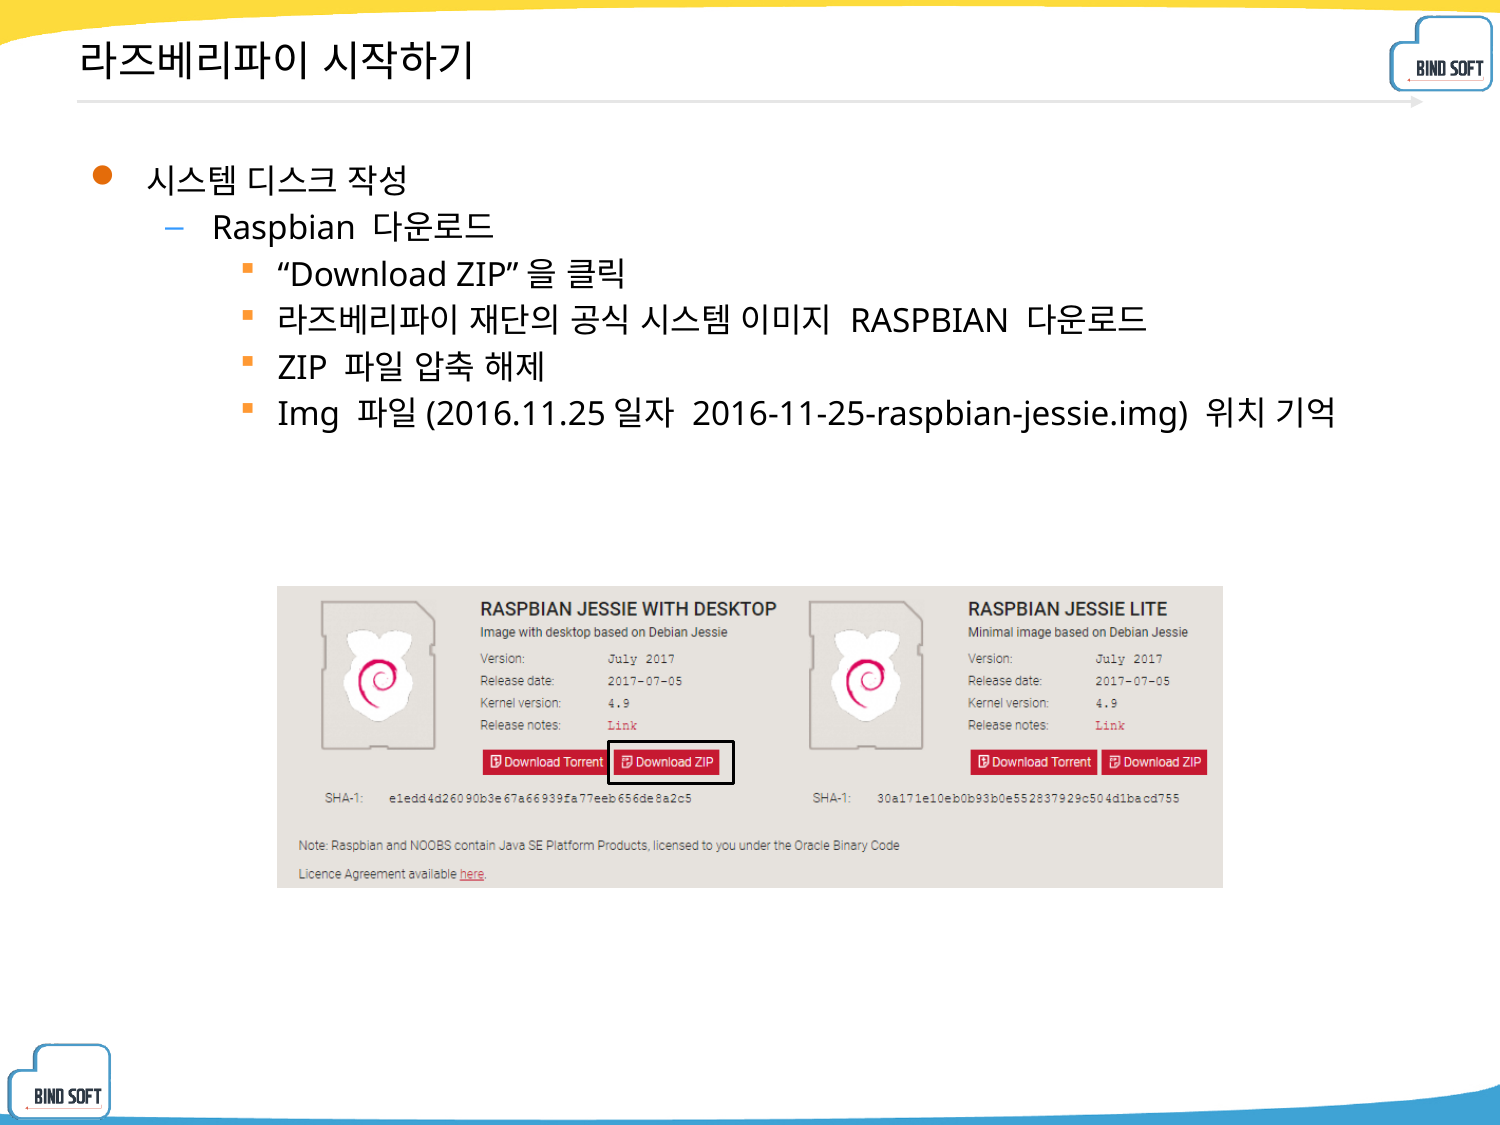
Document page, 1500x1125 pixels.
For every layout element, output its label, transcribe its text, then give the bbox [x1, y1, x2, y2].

picture [0, 0, 1500, 96]
title 라즈베리파이 시작하기 [64, 11, 1436, 108]
picture [0, 1003, 1500, 1125]
list 시스템 디스크 작성 Raspbian 다운로드 “Download ZIP”을 클릭 라즈베리파이 재단의 공식 시스템 이미지 RASPBIAN 다운로드 ZIP 파일 압축 해제 Img 파일(2016.11.25일자 2016-11-25-raspbian-jessie.img) 위치 기억 [75, 152, 1425, 1055]
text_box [277, 585, 1223, 889]
